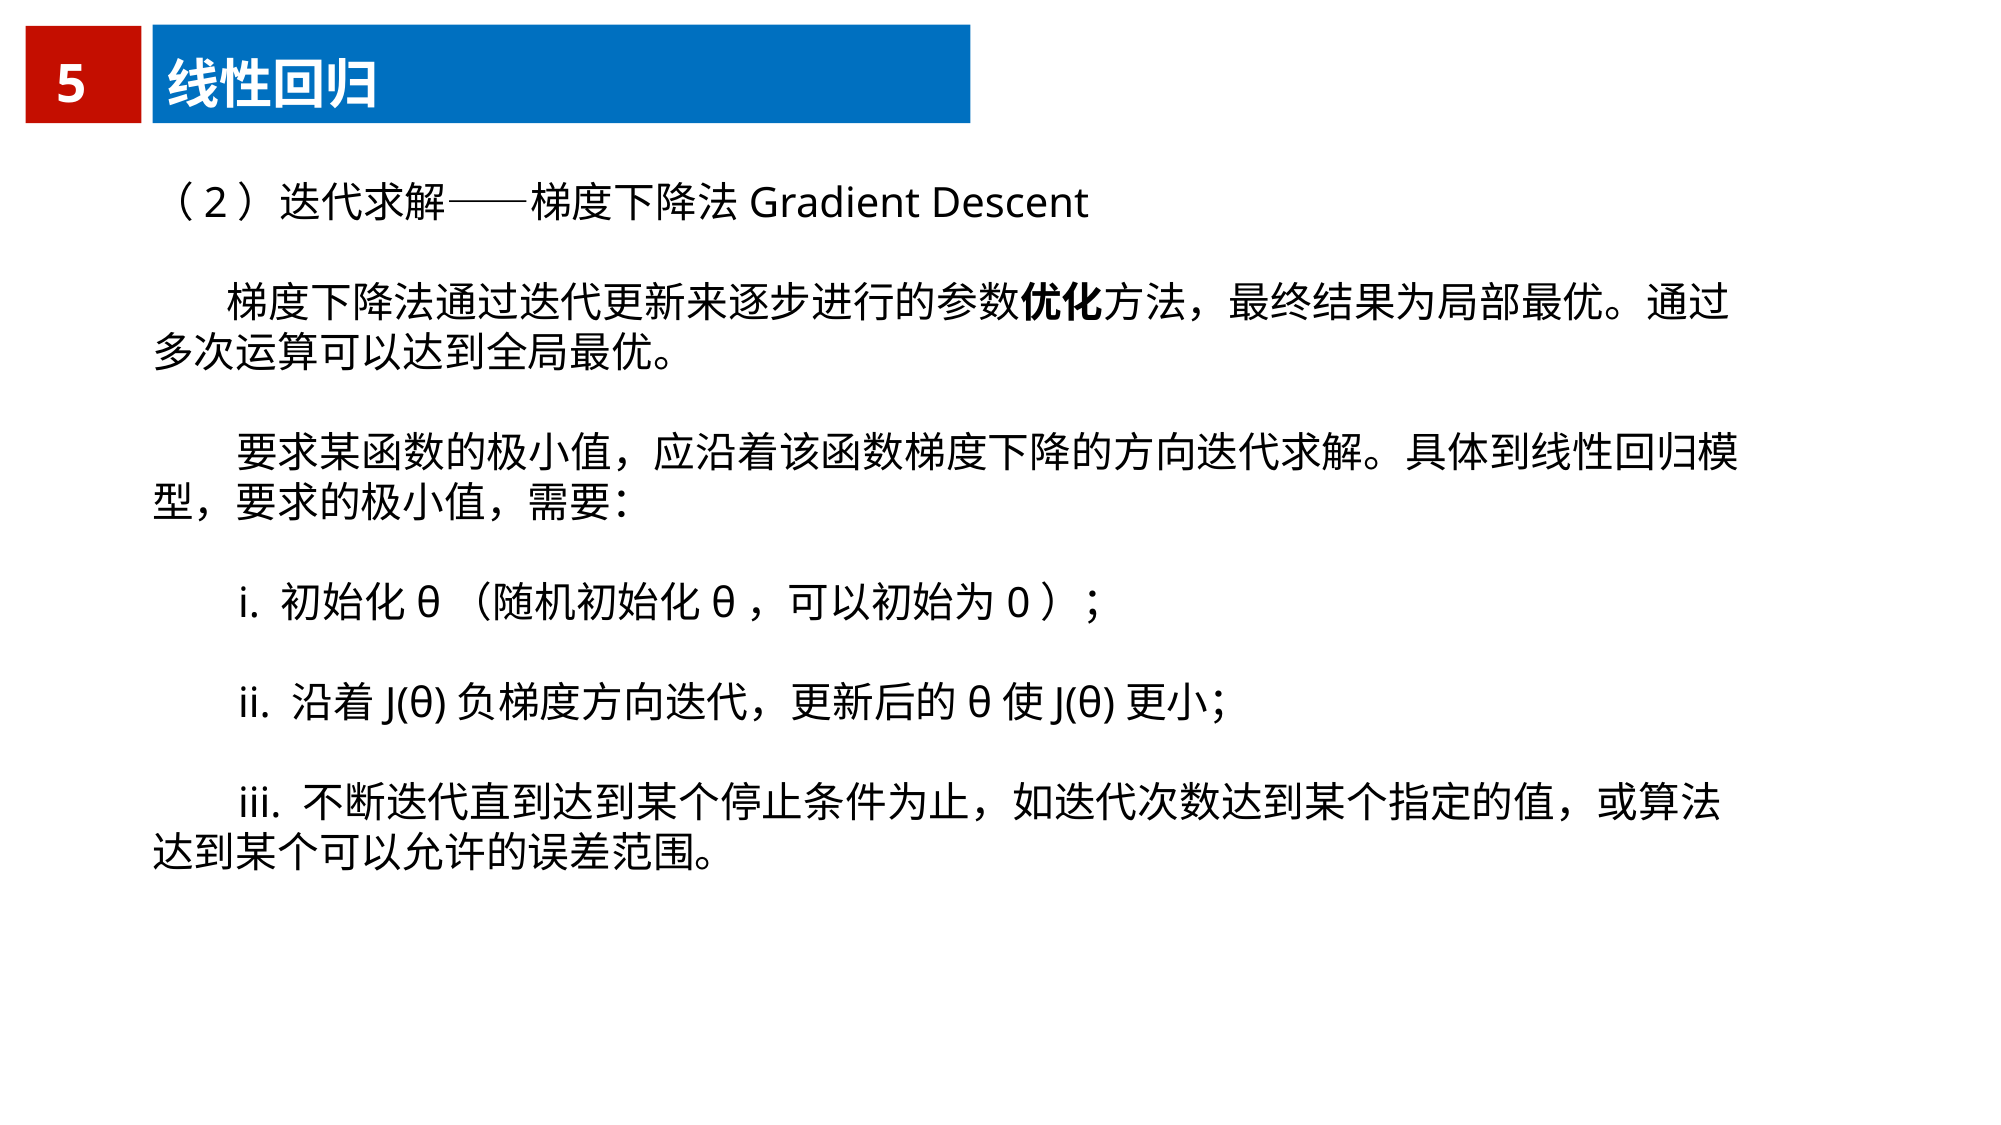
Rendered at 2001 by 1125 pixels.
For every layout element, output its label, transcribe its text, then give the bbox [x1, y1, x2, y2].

list 5 [41, 49, 138, 122]
text_box （2）迭代求解——梯度下降法Gradient Descent 梯度下降法通过迭代更新来逐步进行的参数优化方法，最终结果为局部最优。通过多次运算可以达到全局最优。 要求某函数的极小值，应沿着该函数梯度下降的方向迭代求解。具体到线性回归模型，要求的极小值，需要： i. 初始化θ（随机初始化θ，可以初始为0）； ii. 沿着J(θ)负梯度方向迭代，更新后的θ使J(θ)更小； iii. 不断迭代直到达到某个停止条件为止，如迭代次数达到某个指定的值，或算法达到某个可以允许的误差范围。 [137, 168, 1777, 884]
list 线性回归 [151, 50, 1013, 124]
